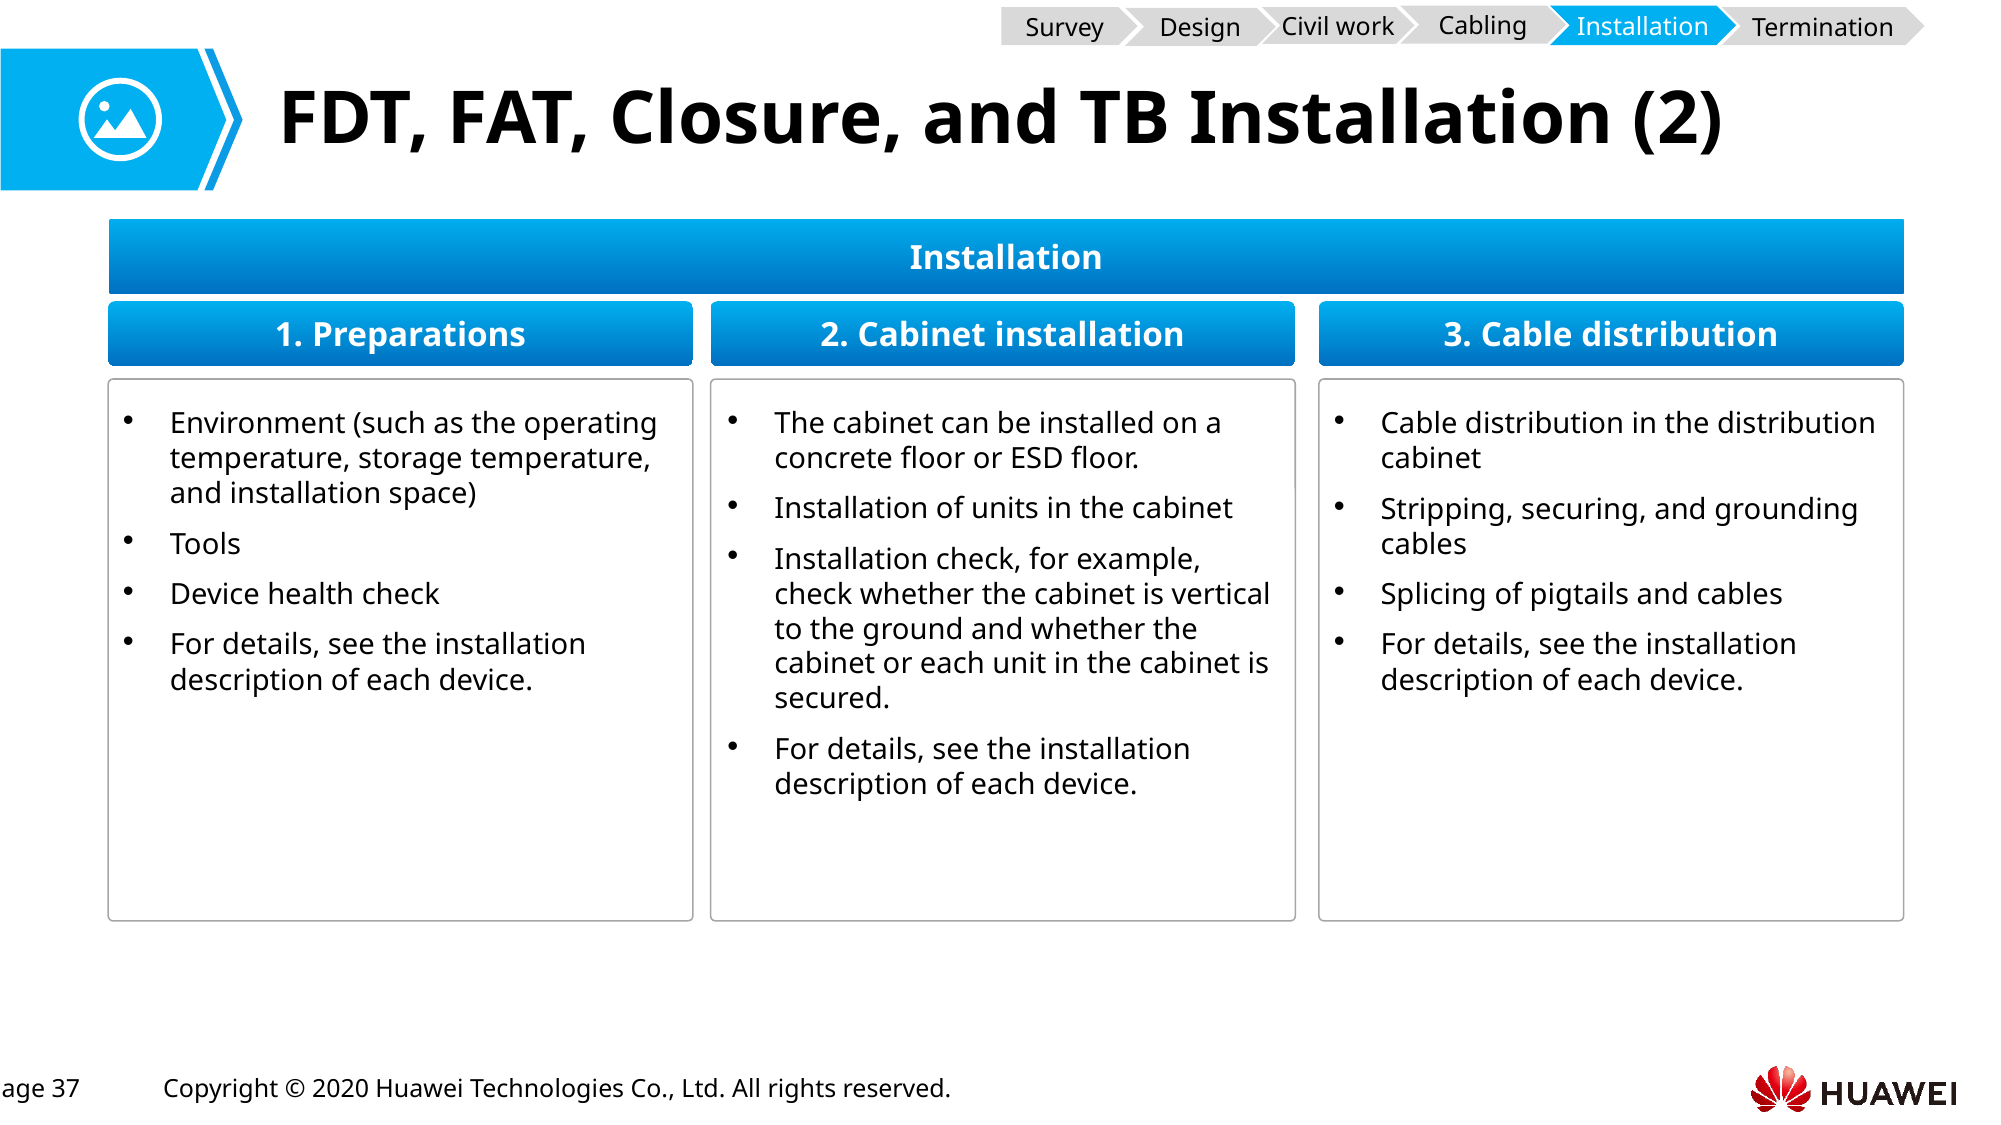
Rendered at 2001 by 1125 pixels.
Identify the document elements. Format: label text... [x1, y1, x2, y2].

title FDT, FAT, Closure, and TB Installation (2) [261, 67, 1875, 173]
text_box 2. Cabinet installation [710, 301, 1296, 366]
text_box Survey [1001, 7, 1138, 46]
text_box Installation [1550, 5, 1737, 46]
text_box Cabling [1400, 5, 1566, 44]
text_box Installation [109, 219, 1904, 294]
text_box [107, 377, 694, 922]
text_box Cable distribution in the distribution cabinet Stripping, securing, and grounding cables Splicing of pigtails and cables For details, see the installation description of each device. [1318, 397, 1898, 747]
text_box 1. Preparations [108, 301, 693, 366]
text_box Design [1125, 7, 1276, 46]
text_box [709, 378, 1297, 922]
text_box Civil work [1261, 7, 1415, 44]
text_box The cabinet can be installed on a concrete floor or ESD floor. Installation of units in the cabinet Installation check, for example, check whether the cabinet is vertical to the ground and whether the cabinet or each unit in the cabinet is secured. For details, see the installation description of each device. [712, 396, 1292, 921]
text_box 3. Cable distribution [1318, 301, 1904, 366]
text_box Termination [1721, 7, 1925, 46]
text_box Environment (such as the operating temperature, storage temperature, and installation space) Tools Device health check For details, see the installation description of each device. [108, 397, 687, 791]
text_box [1317, 377, 1905, 922]
picture [1751, 1066, 1956, 1112]
